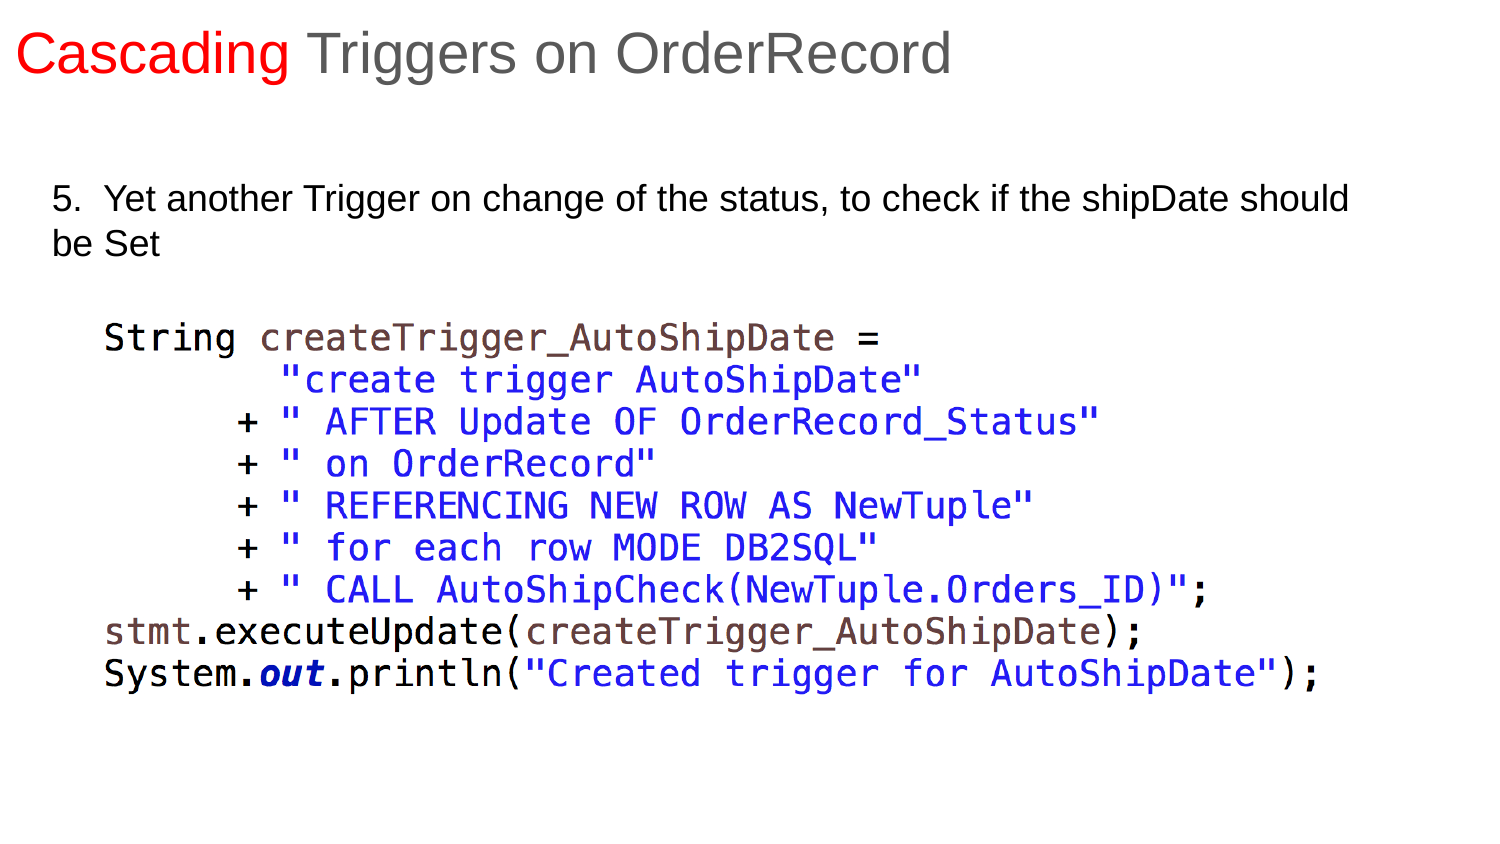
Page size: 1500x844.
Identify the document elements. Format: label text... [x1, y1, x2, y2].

picture [50, 288, 1349, 733]
text_box 5. Yet another Trigger on change of the status, to check if the shipDate should be Set [36, 159, 1400, 363]
text_box Cascading Triggers on OrderRecord [0, 0, 1260, 493]
